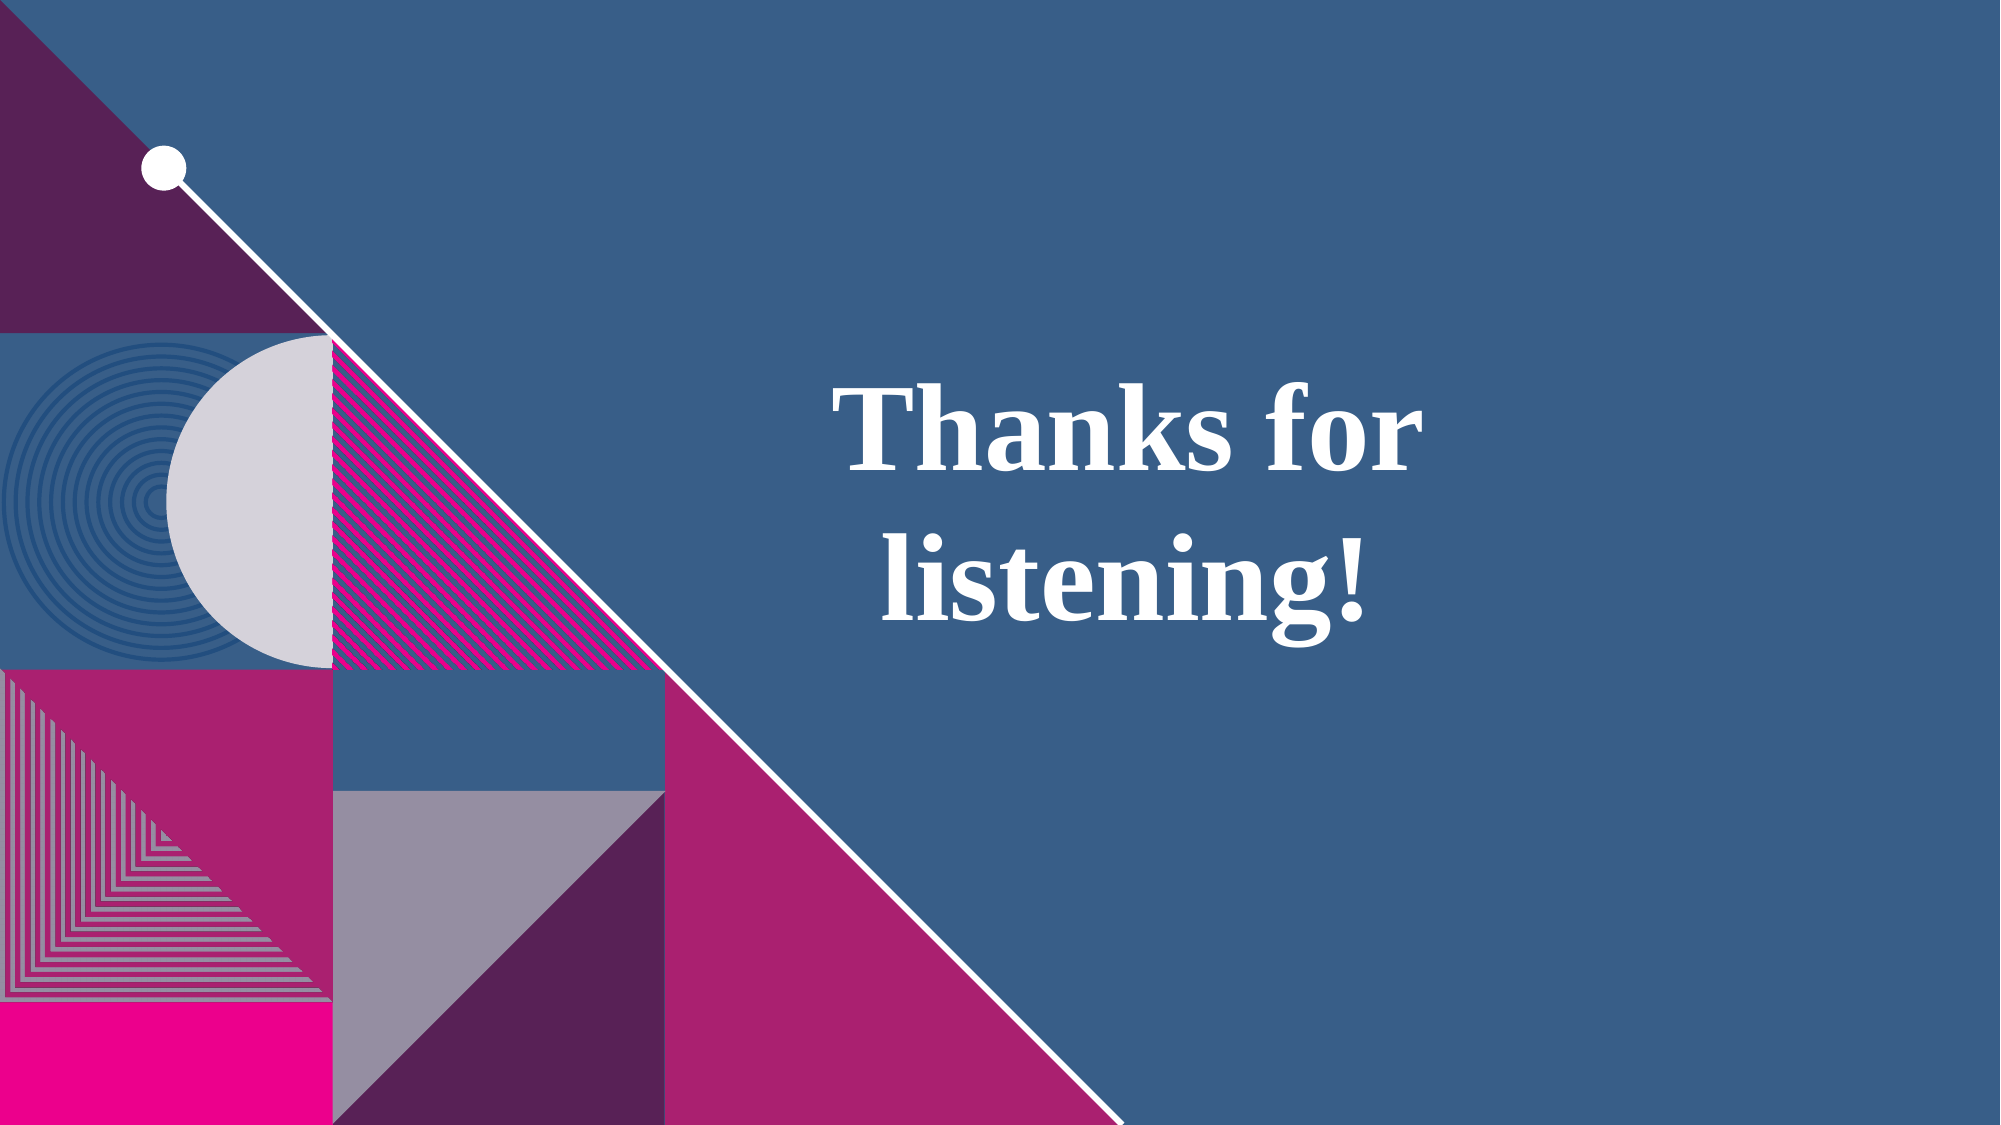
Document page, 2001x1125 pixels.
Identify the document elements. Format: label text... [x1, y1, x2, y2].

text_box Thanks for listening! [652, 338, 1603, 653]
picture [0, 340, 662, 1002]
picture [339, 336, 666, 649]
picture [656, 653, 666, 663]
